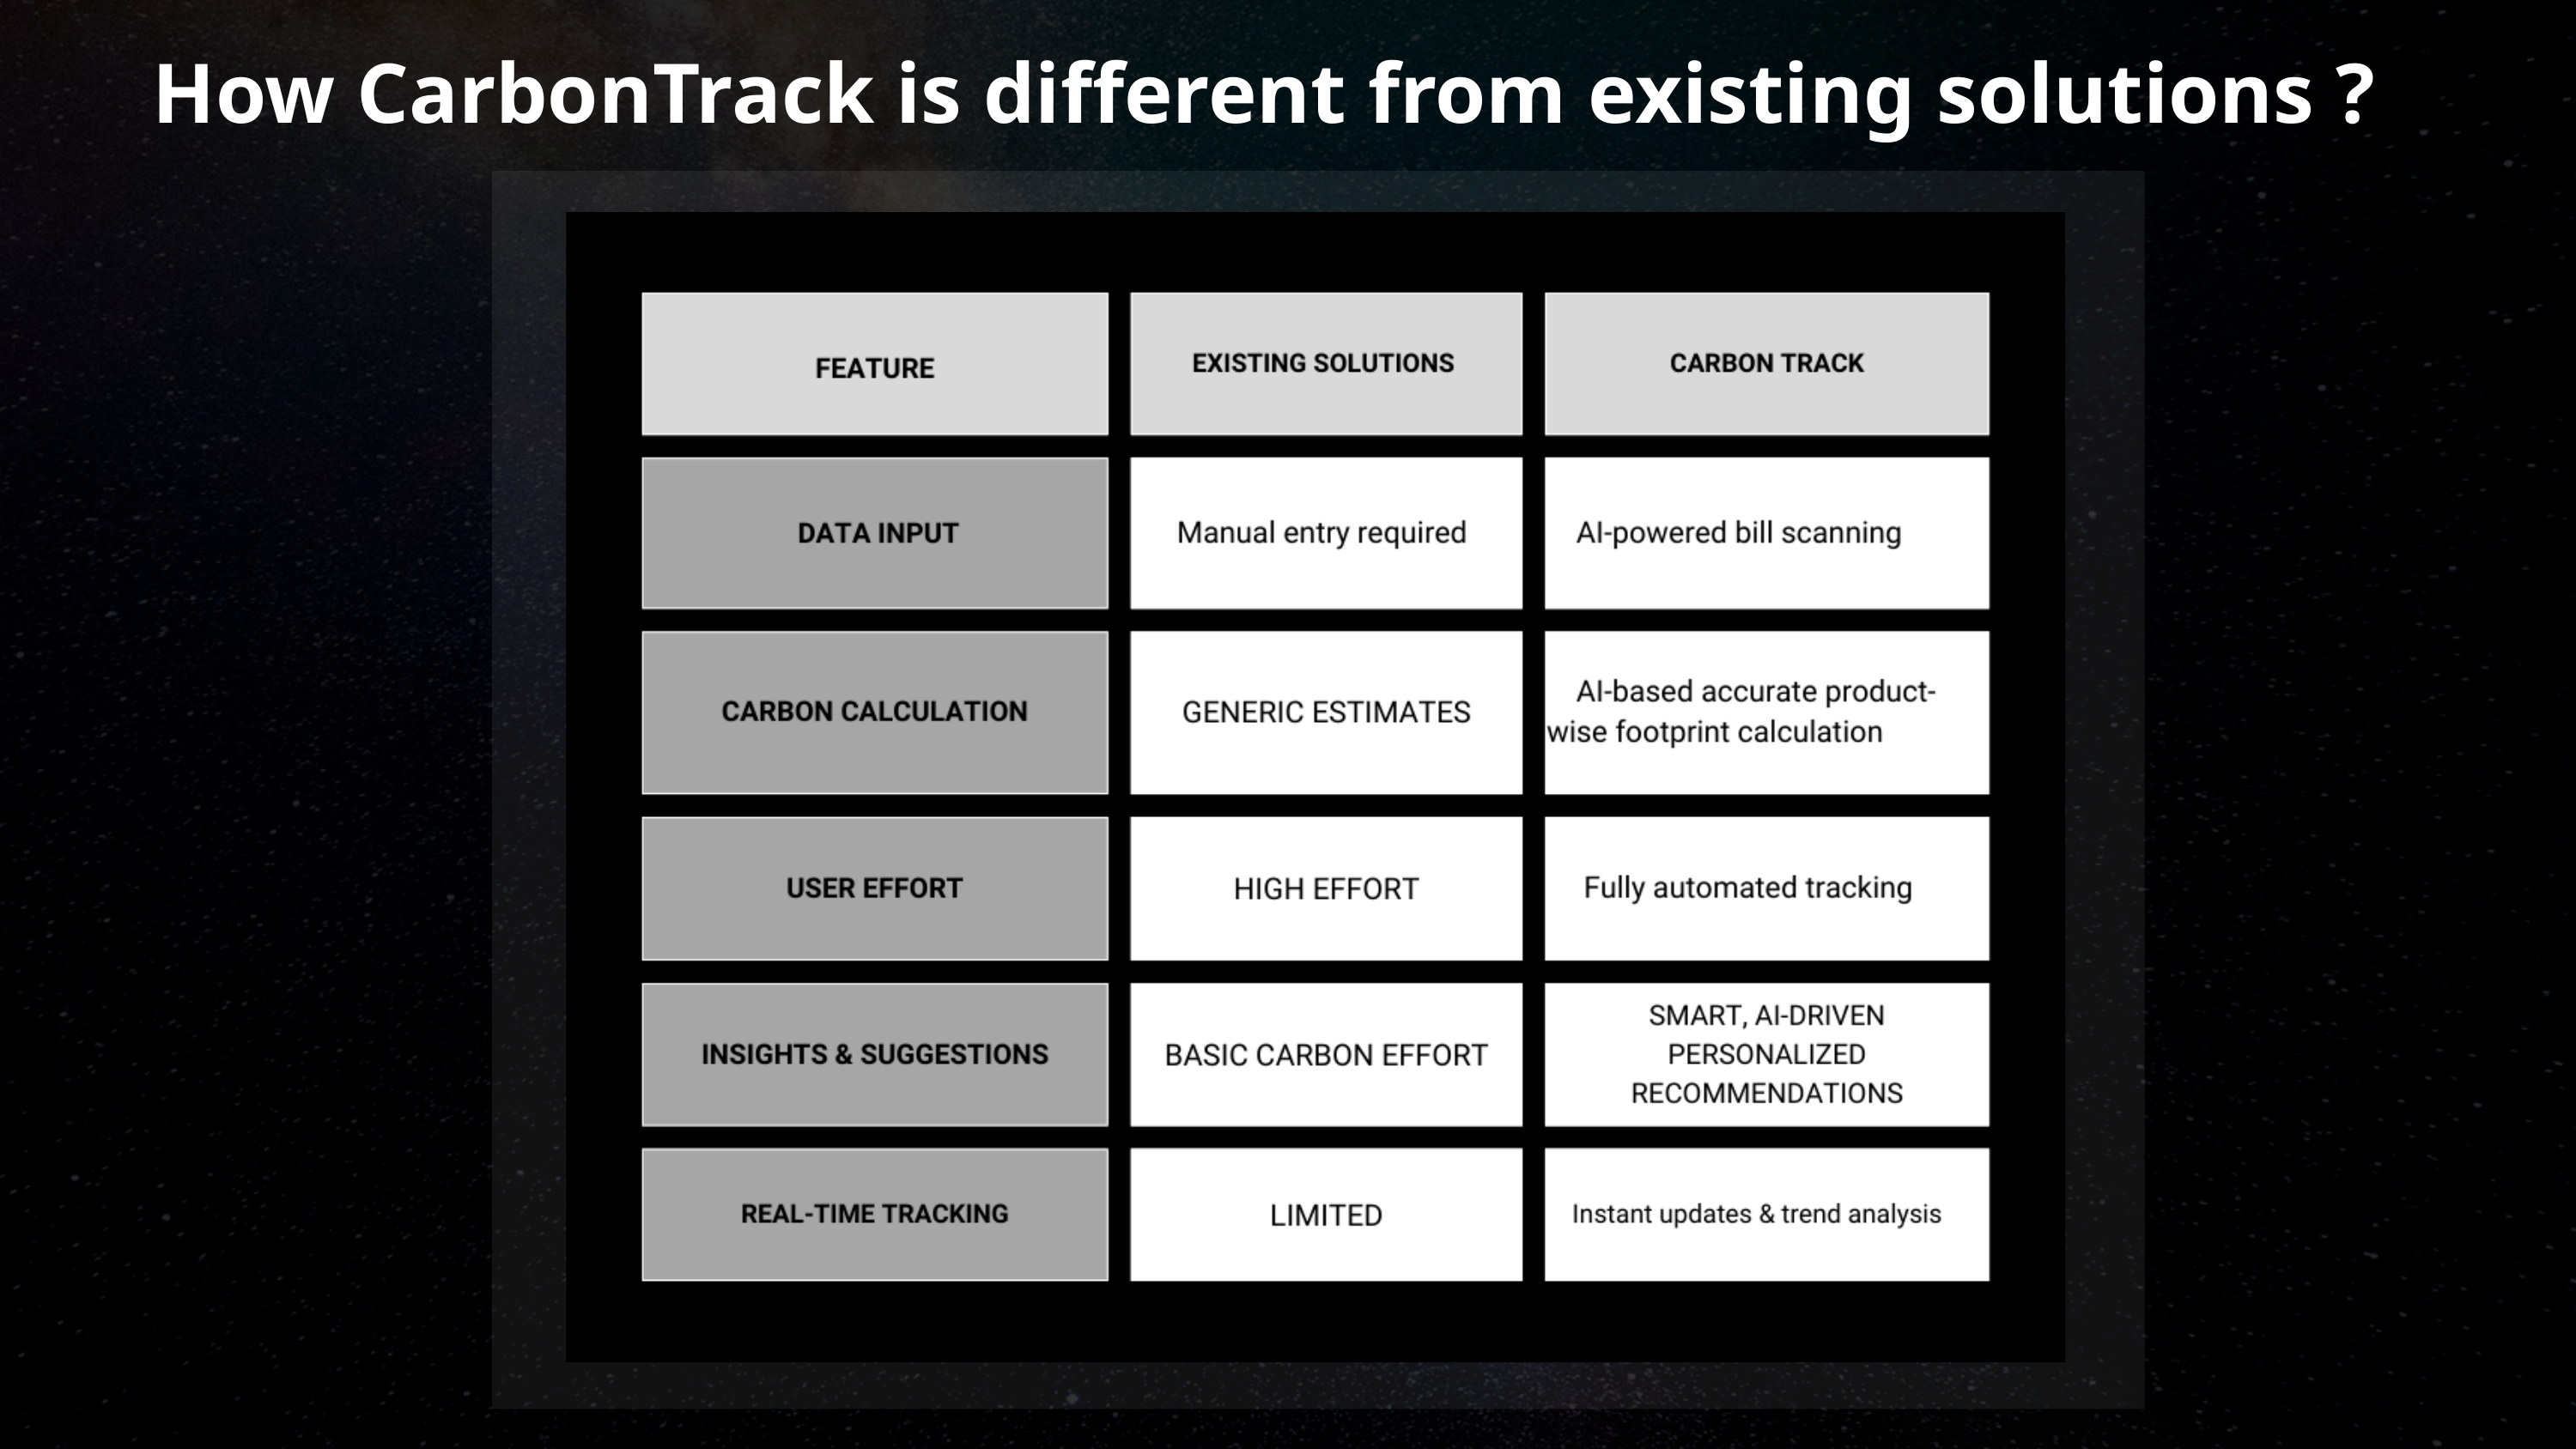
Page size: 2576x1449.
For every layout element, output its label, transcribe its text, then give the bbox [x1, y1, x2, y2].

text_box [566, 211, 2066, 1363]
text_box [0, 0, 2576, 1449]
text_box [491, 170, 2145, 1410]
text_box How CarbonTrack is different from existing solutions ? [152, 46, 2464, 140]
